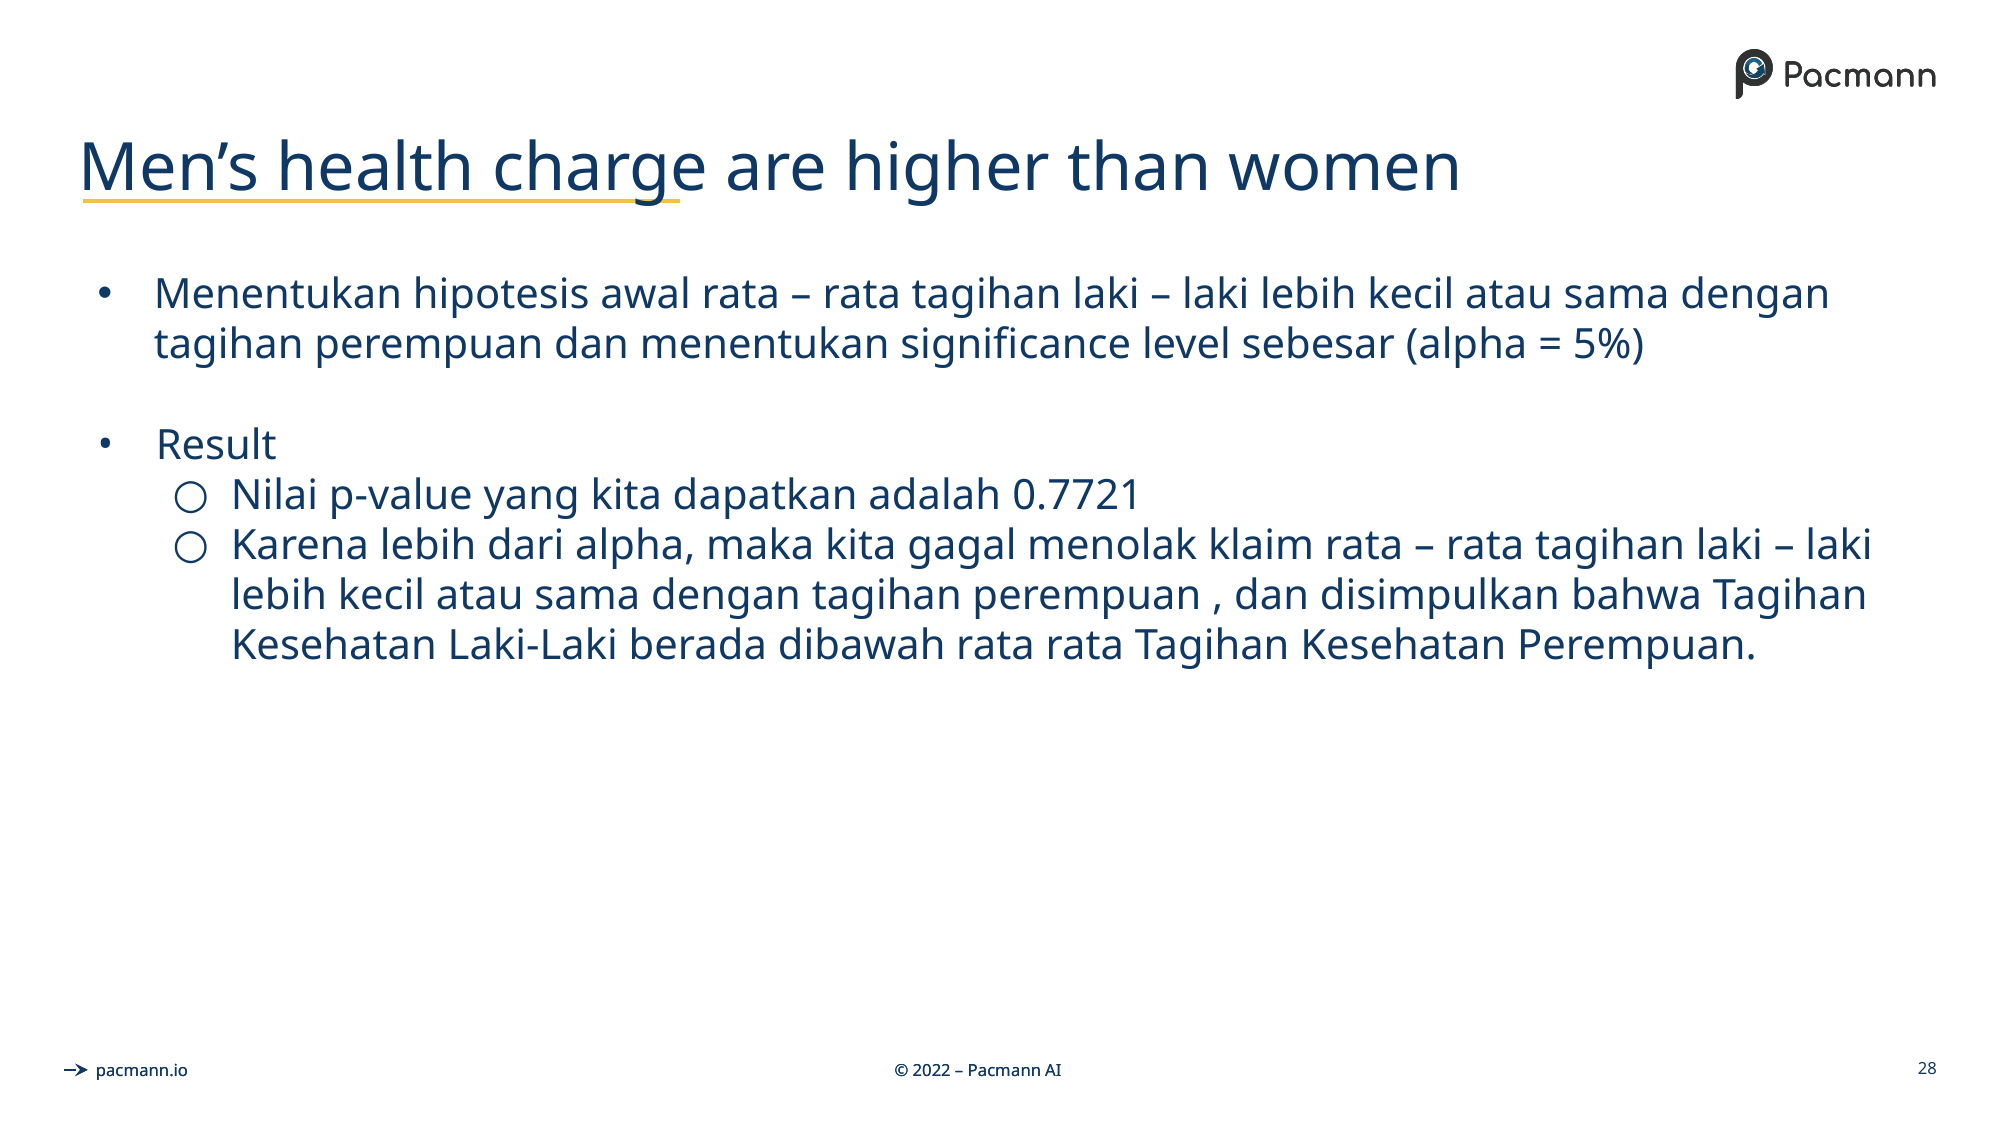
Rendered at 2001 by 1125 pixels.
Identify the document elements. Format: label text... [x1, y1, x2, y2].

title Men’s health charge are higher than women [63, 59, 1935, 278]
picture [1707, 36, 1966, 112]
text_box Menentukan hipotesis awal rata – rata tagihan laki – laki lebih kecil atau sama dengan tagihan perempuan dan menentukan significance level sebesar (alpha = 5%) Result Nilai p-value yang kita dapatkan adalah 0.7721 Karena lebih dari alpha, maka kita gagal menolak klaim rata – rata tagihan laki – laki lebih kecil atau sama dengan tagihan perempuan , dan disimpulkan bahwa Tagihan Kesehatan Laki-Laki berada dibawah rata rata Tagihan Kesehatan Perempuan. [65, 259, 1934, 675]
